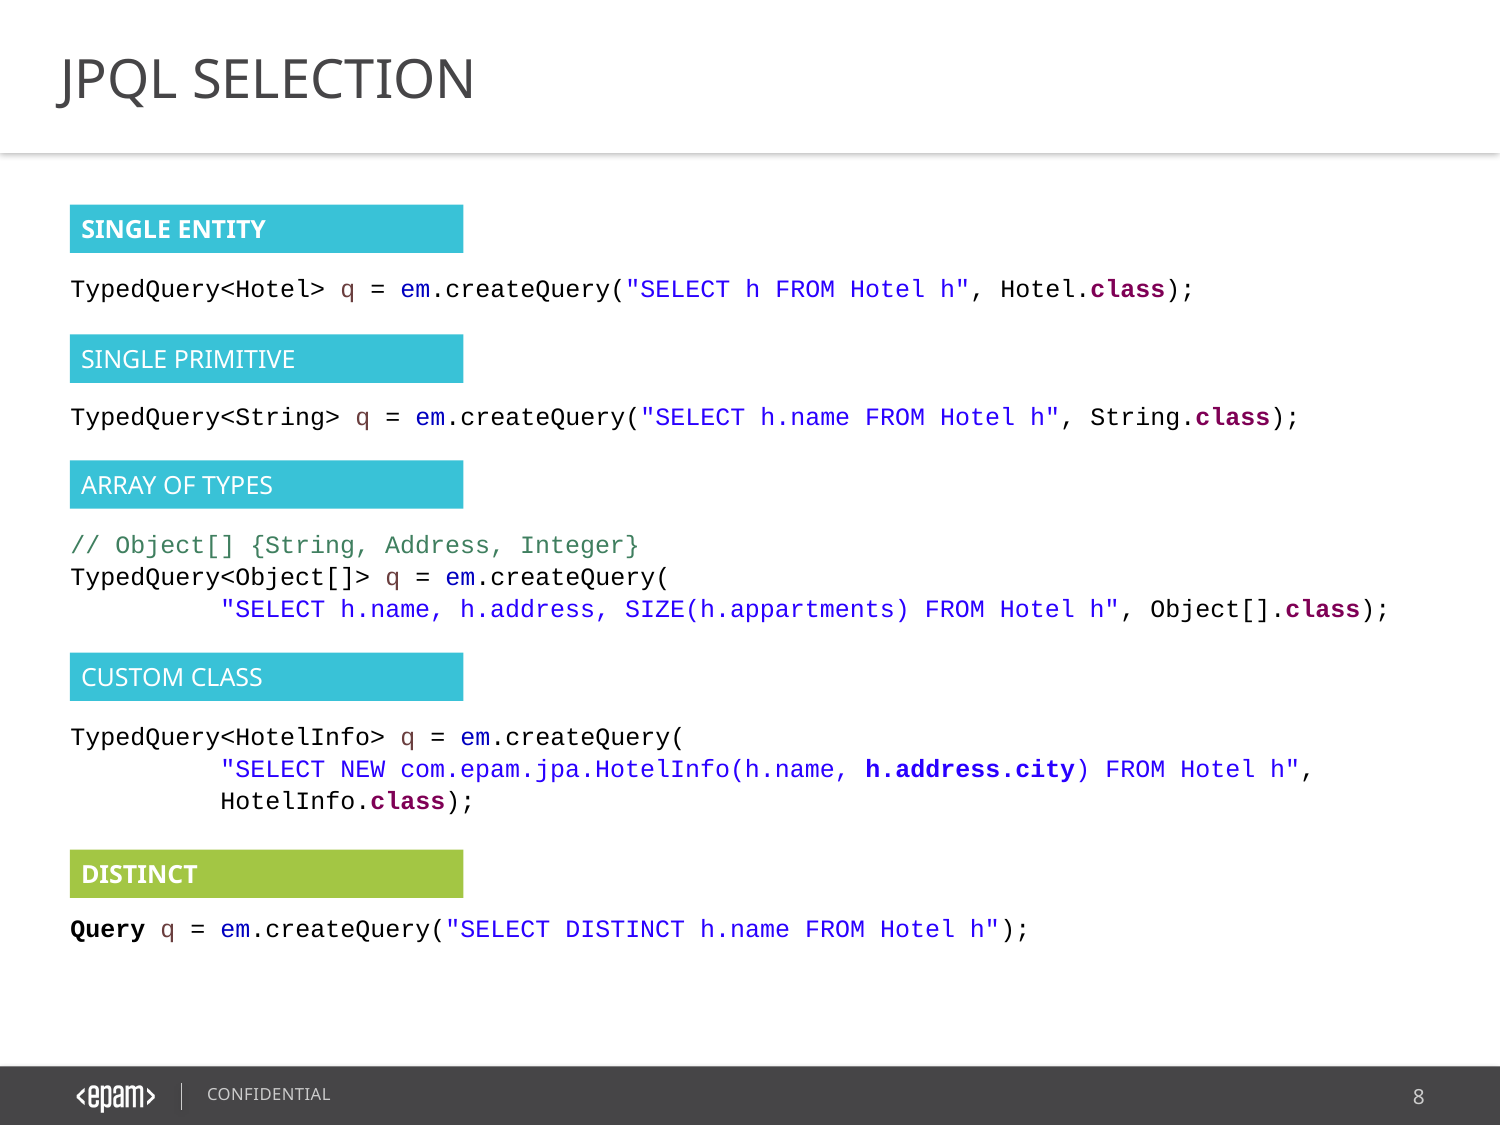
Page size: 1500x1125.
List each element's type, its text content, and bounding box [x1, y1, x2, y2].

text_box CUSTOM CLASS [69, 652, 464, 701]
text_box ARRAY OF TYPES [69, 460, 464, 509]
text_box DISTINCT [68, 847, 465, 900]
list JPQL SELECTION [0, 0, 1500, 153]
text_box SINGLE PRIMITIVE [69, 334, 464, 383]
list SINGLE ENTITY [69, 204, 464, 253]
picture [76, 1085, 155, 1113]
list TypedQuery<Hotel> q = em.createQuery("SELECT h FROM Hotel h", Hotel.class); TypedQuery<String> q = em.createQuery("SELECT h.name FROM Hotel h", String.class); // Object[] {String, Address, Integer} TypedQuery<Object[]> q = em.createQuery( "SELECT h.name, h.address, SIZE(h.appartments) FROM Hotel h", Object[].class); TypedQuery<HotelInfo> q = em.createQuery( "SELECT NEW com.epam.jpa.HotelInfo(h.name, h.address.city) FROM Hotel h", HotelInfo.class); Query q = em.createQuery("SELECT DISTINCT h.name FROM Hotel h"); [59, 202, 1434, 987]
